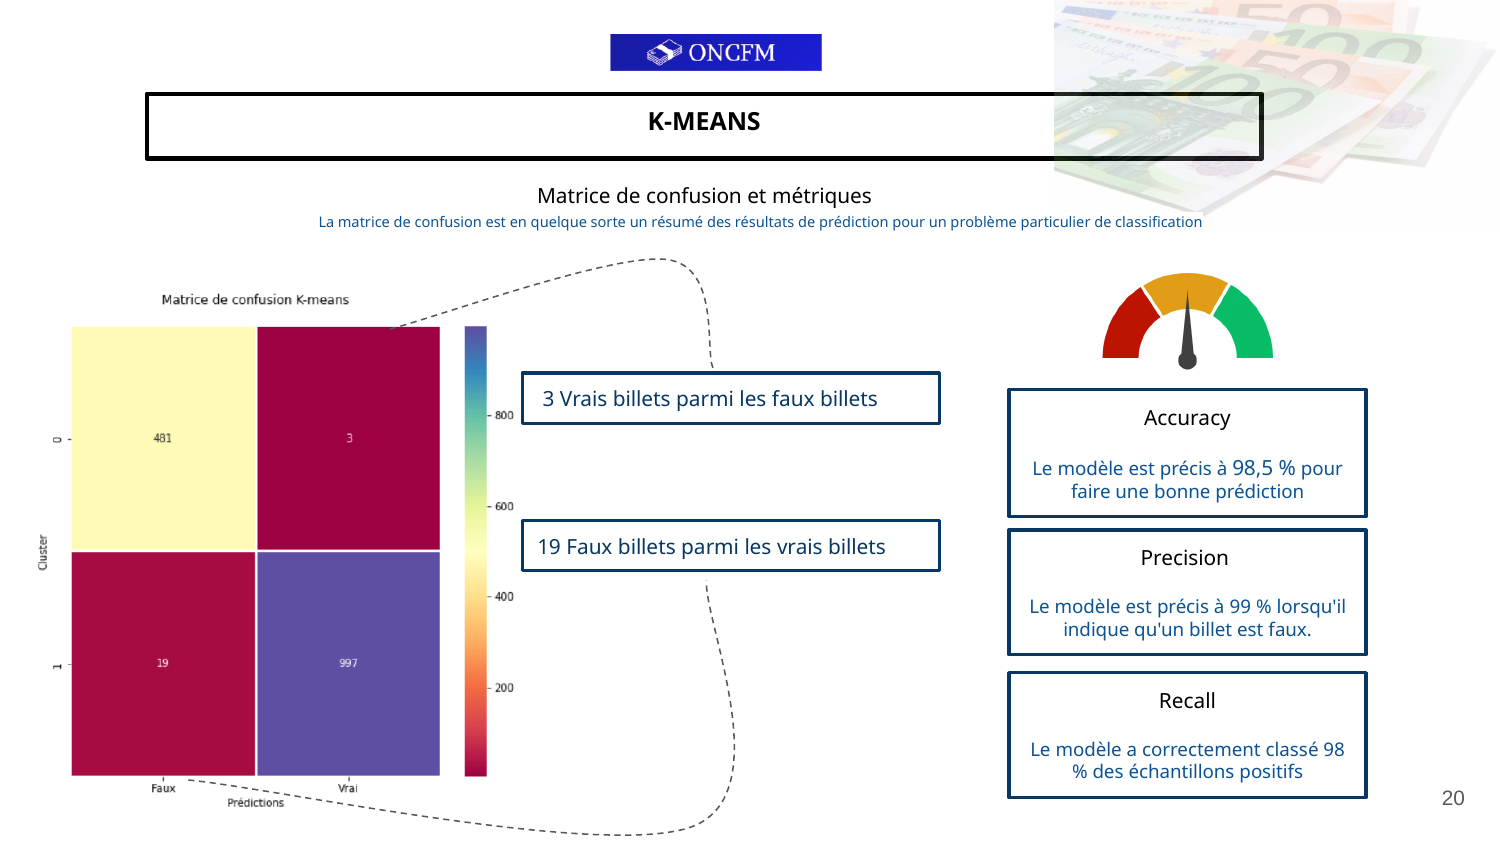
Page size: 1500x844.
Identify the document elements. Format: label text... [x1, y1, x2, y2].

text_box Recall Le modèle a correctement classé 98 % des échantillons positifs [1008, 672, 1367, 798]
text_box Precision Le modèle est précis à 99 % lorsqu'il indique qu'un billet est faux. [1008, 529, 1367, 655]
text_box [527, 258, 713, 368]
text_box K-MEANS [146, 93, 1048, 159]
slide_number ‹#› [1389, 764, 1480, 830]
picture [24, 278, 523, 819]
picture [610, 34, 822, 71]
text_box La matrice de confusion est en quelque sorte un résumé des résultats de prédiction pour un problème particulier de classification [260, 207, 1262, 239]
text_box Matrice de confusion et métriques [389, 170, 1019, 207]
text_box [504, 580, 735, 836]
text_box 3 Vrais billets parmi les faux billets [527, 373, 940, 424]
text_box Accuracy Le modèle est précis à 98,5 % pour faire une bonne prédiction [1008, 389, 1367, 517]
picture [1073, 256, 1302, 387]
text_box 19 Faux billets parmi les vrais billets [527, 520, 940, 571]
picture [1054, 0, 1500, 226]
